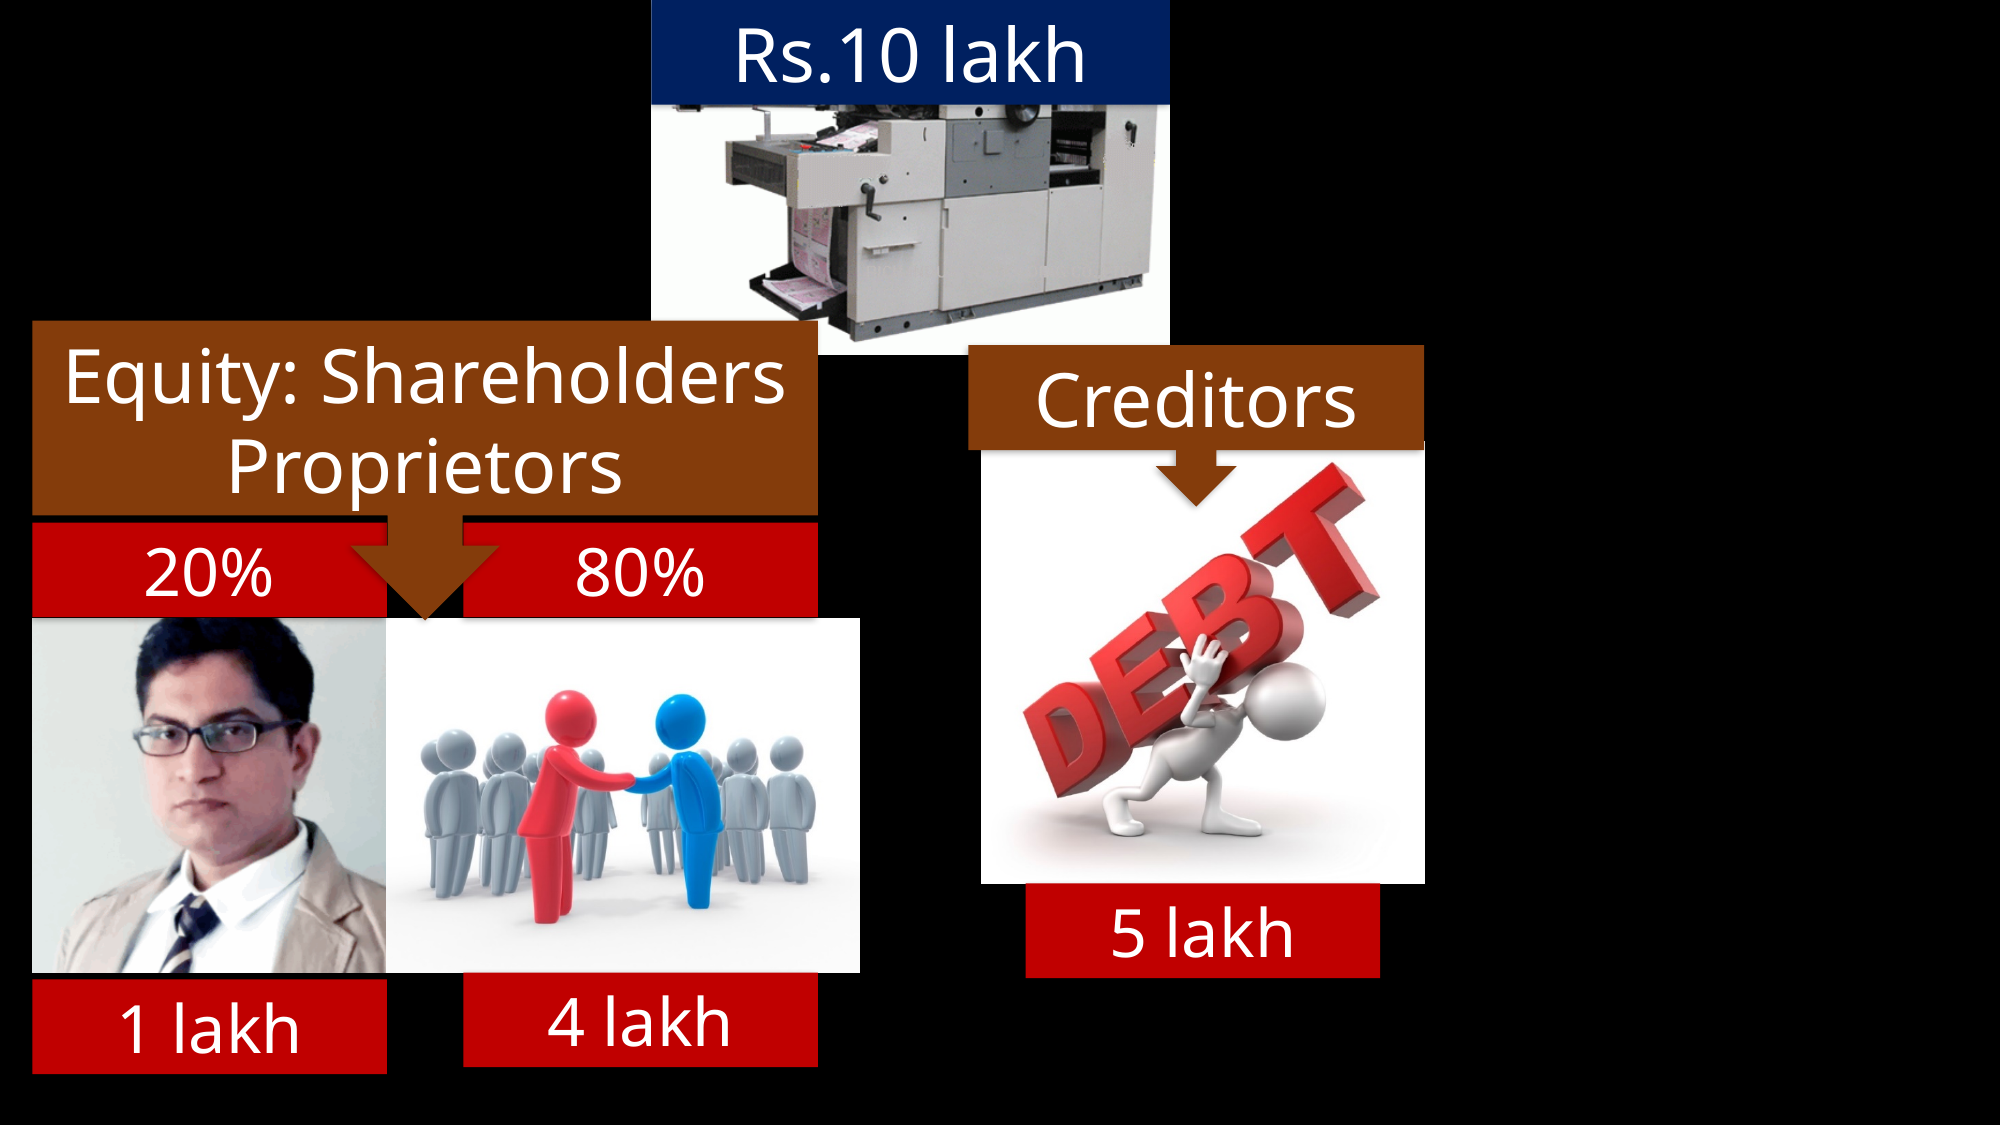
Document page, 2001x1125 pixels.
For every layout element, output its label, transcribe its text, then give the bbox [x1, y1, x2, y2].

text_box 5 lakh [1025, 892, 1381, 979]
text_box 80% [463, 523, 818, 616]
picture [651, 0, 1170, 355]
text_box 4 lakh [463, 982, 818, 1068]
text_box 20% [32, 523, 387, 617]
text_box Creditors [968, 345, 1425, 451]
text_box 1 lakh [32, 982, 387, 1075]
text_box Equity: Shareholders Proprietors [32, 320, 818, 616]
picture [981, 441, 1425, 885]
picture [32, 618, 860, 974]
